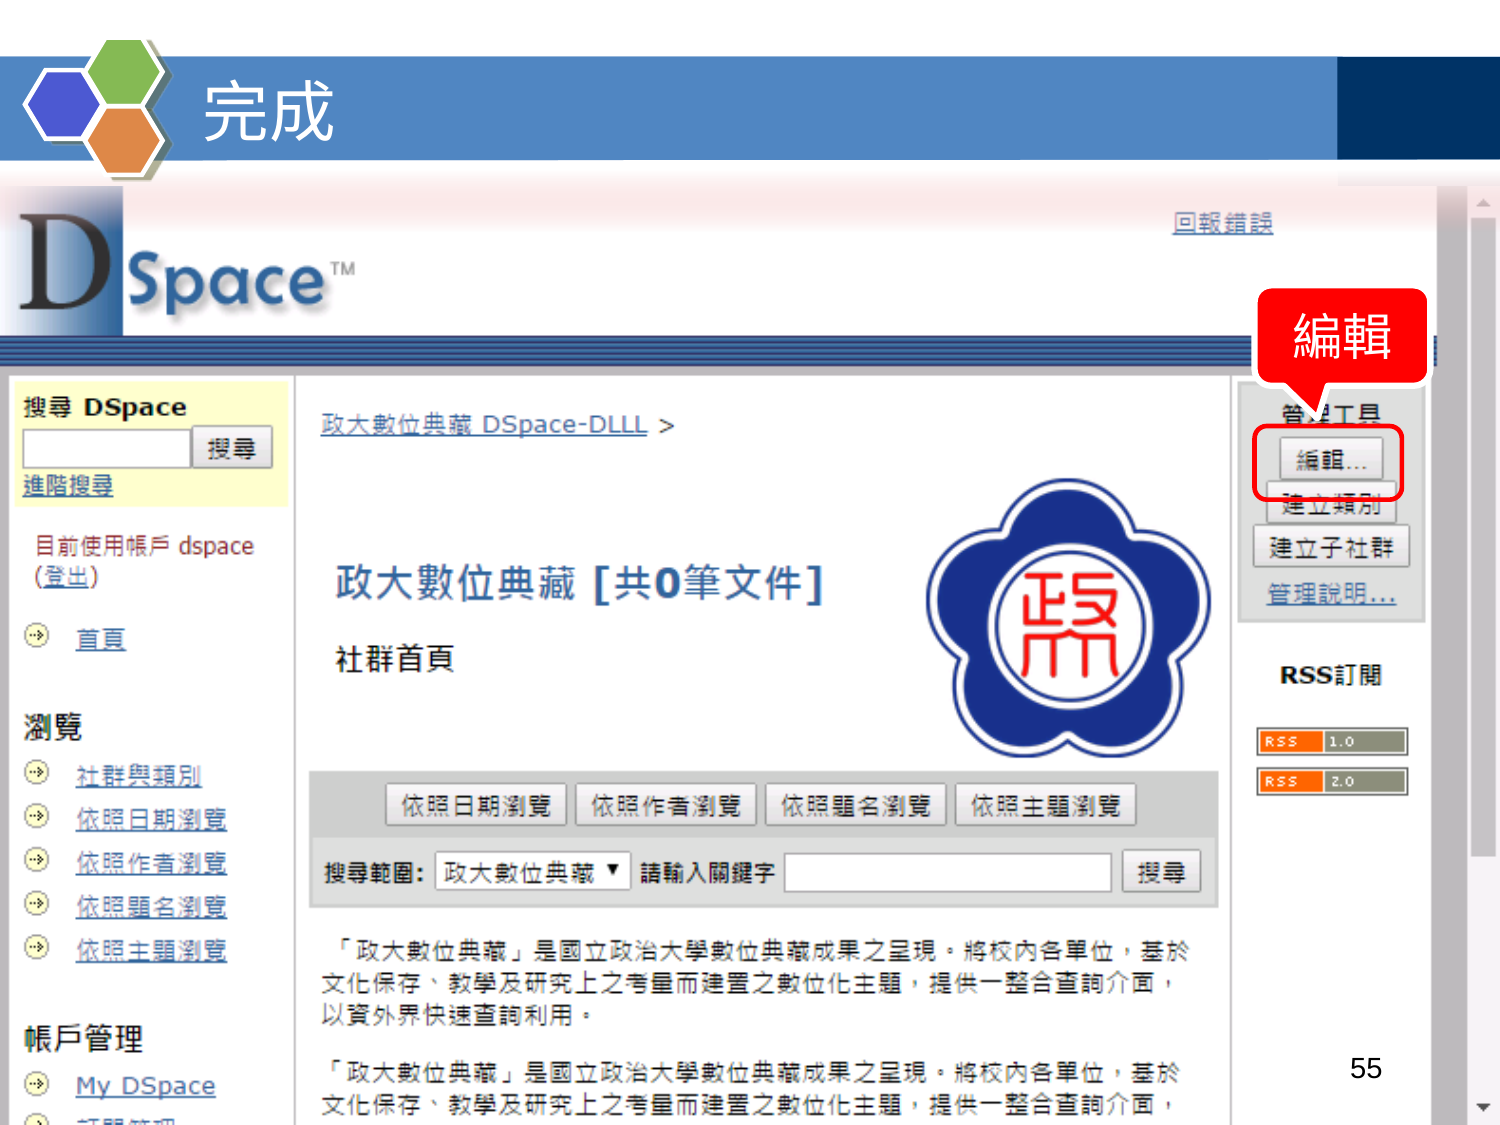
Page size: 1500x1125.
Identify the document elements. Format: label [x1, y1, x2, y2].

picture [0, 232, 1500, 1125]
text_box [0, 0, 1500, 232]
